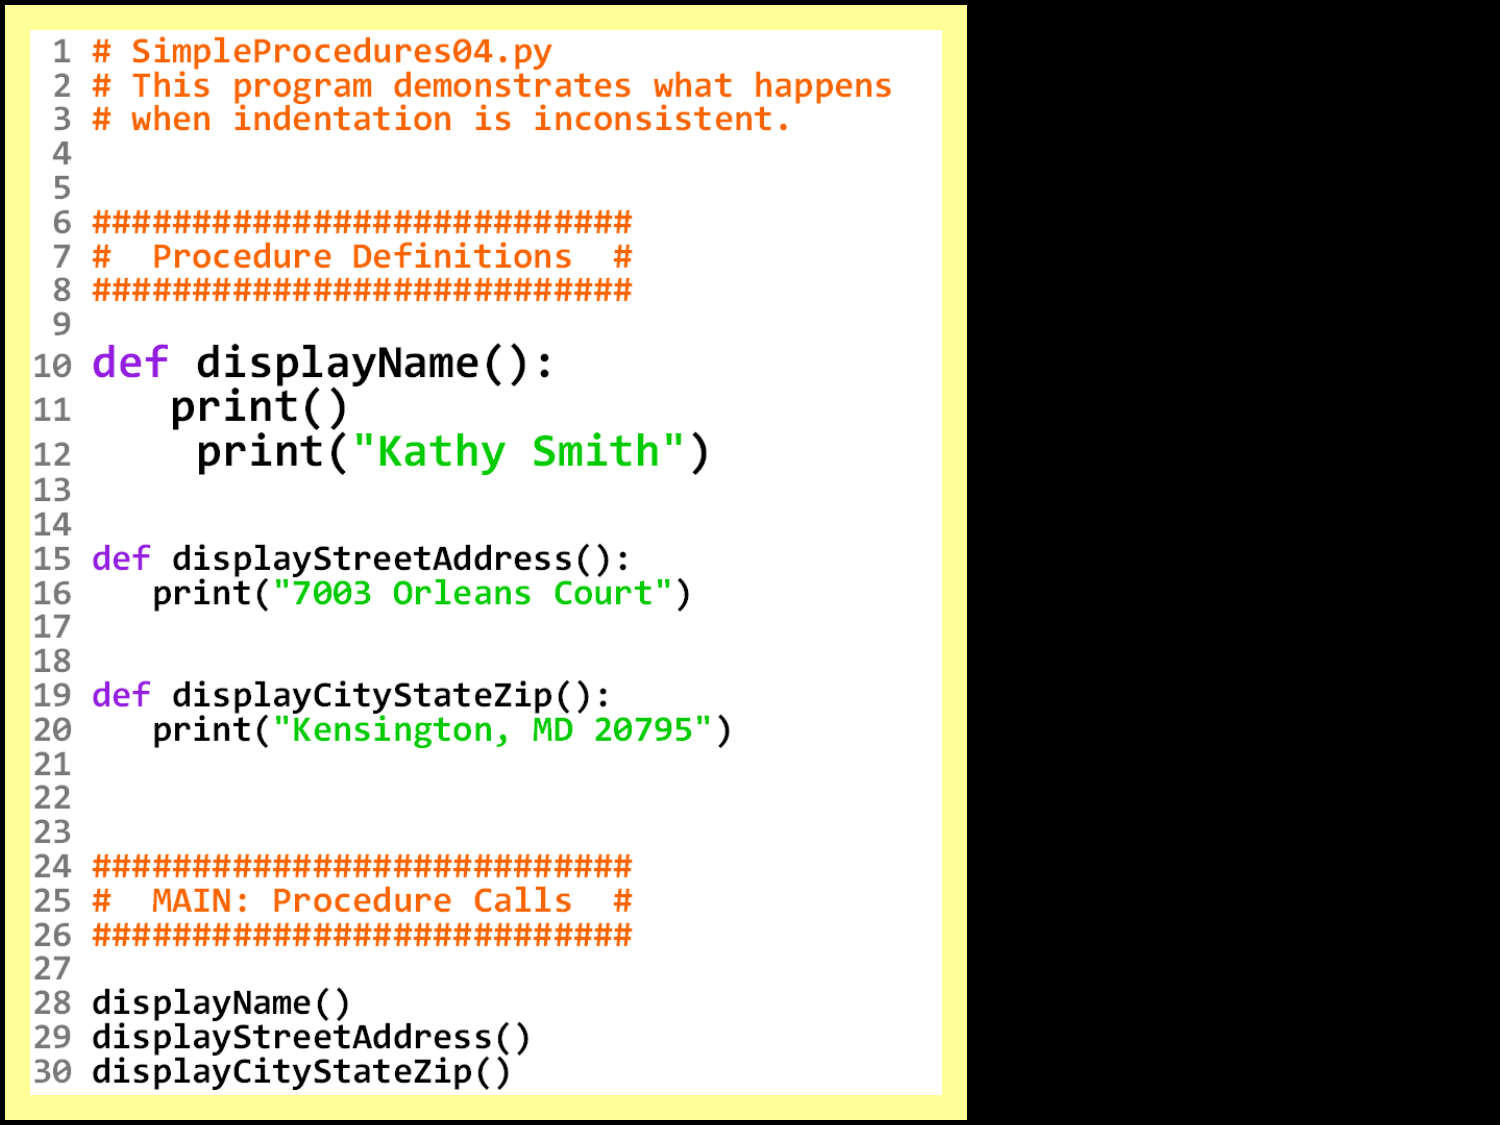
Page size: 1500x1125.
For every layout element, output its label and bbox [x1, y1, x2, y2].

picture [29, 29, 943, 1096]
